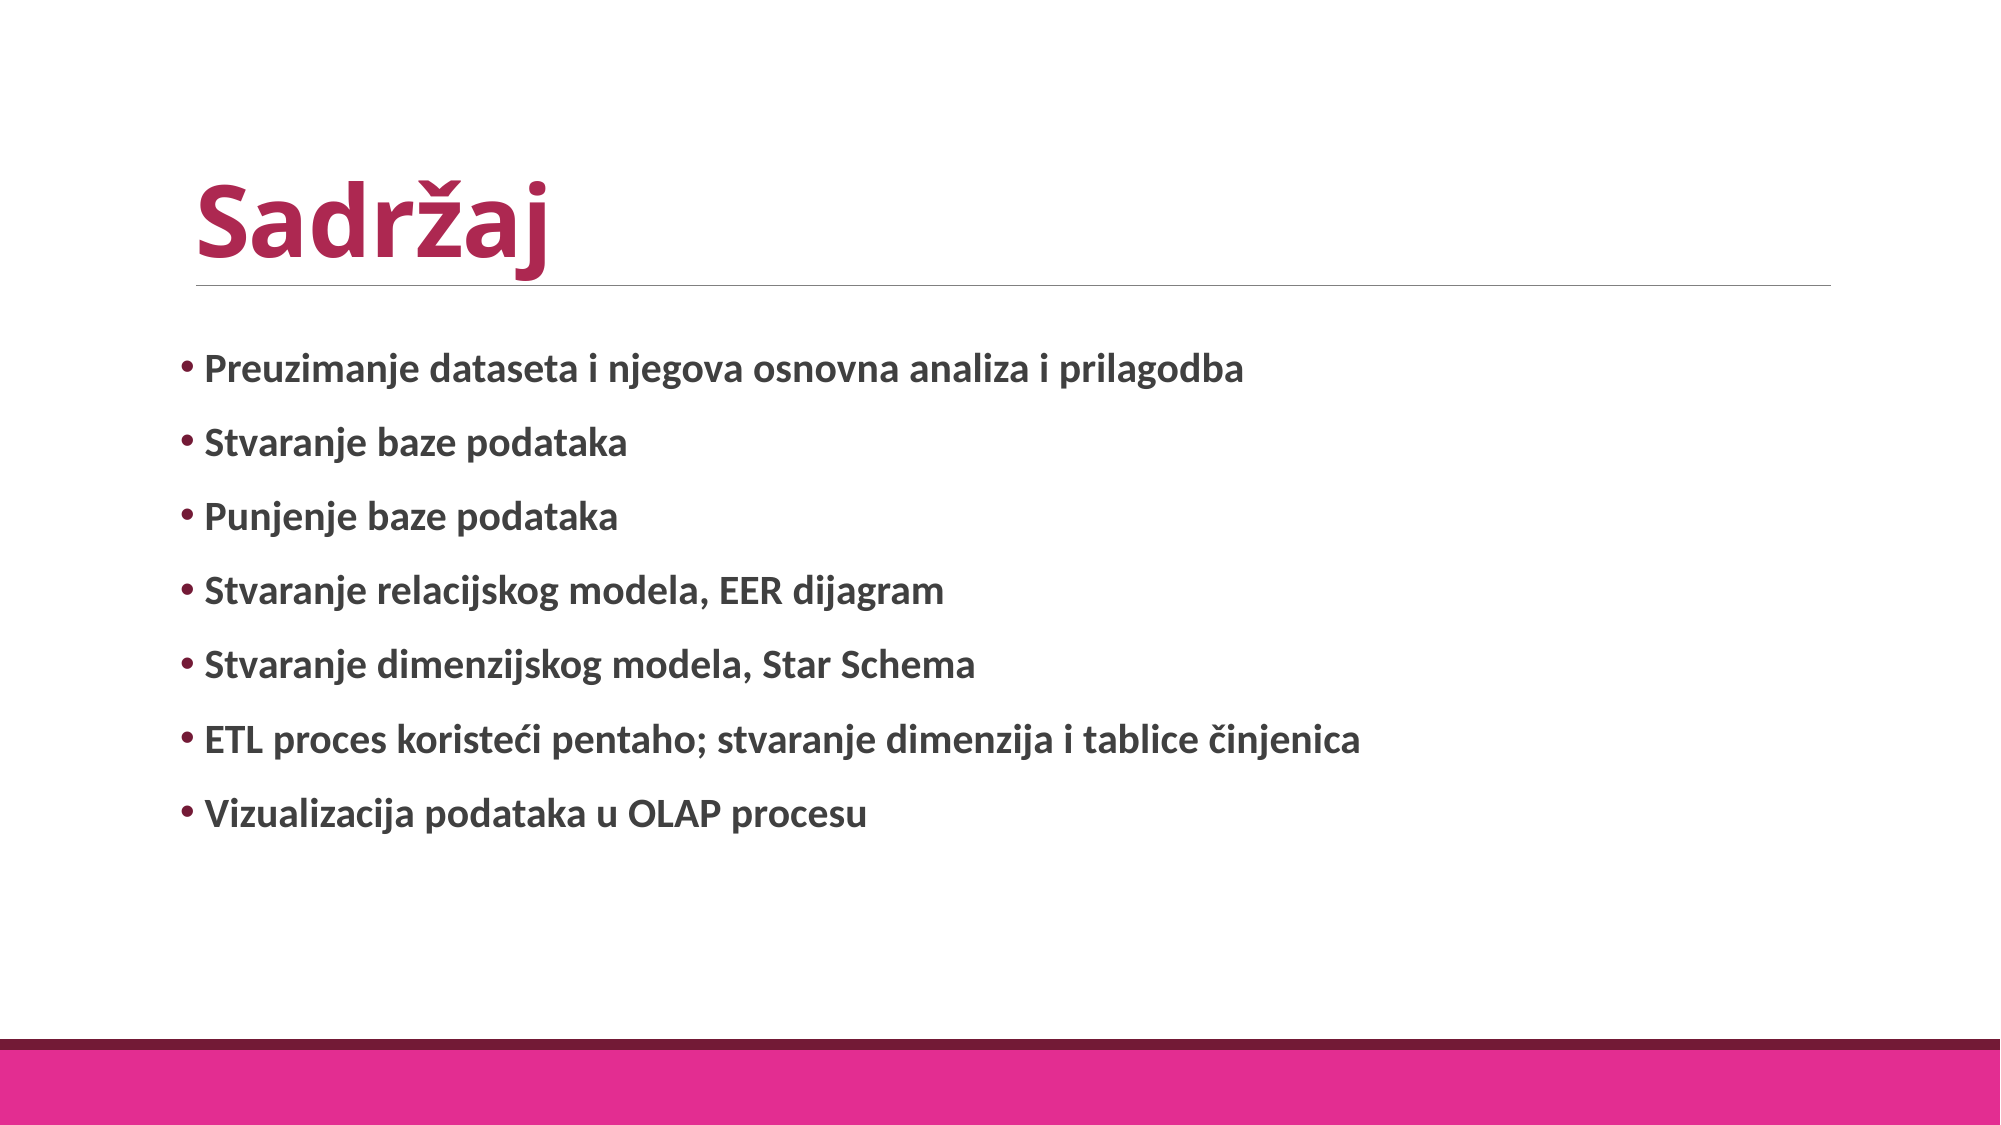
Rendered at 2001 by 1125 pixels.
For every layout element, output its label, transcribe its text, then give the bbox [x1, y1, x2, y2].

list Preuzimanje dataseta i njegova osnovna analiza i prilagodba Stvaranje baze podataka Punjenje baze podataka Stvaranje relacijskog modela, EER dijagram Stvaranje dimenzijskog modela, Star Schema ETL proces koristeći pentaho; stvaranje dimenzija i tablice činjenica Vizualizacija podataka u OLAP procesu [180, 338, 1830, 999]
title Sadržaj [180, 47, 1830, 285]
